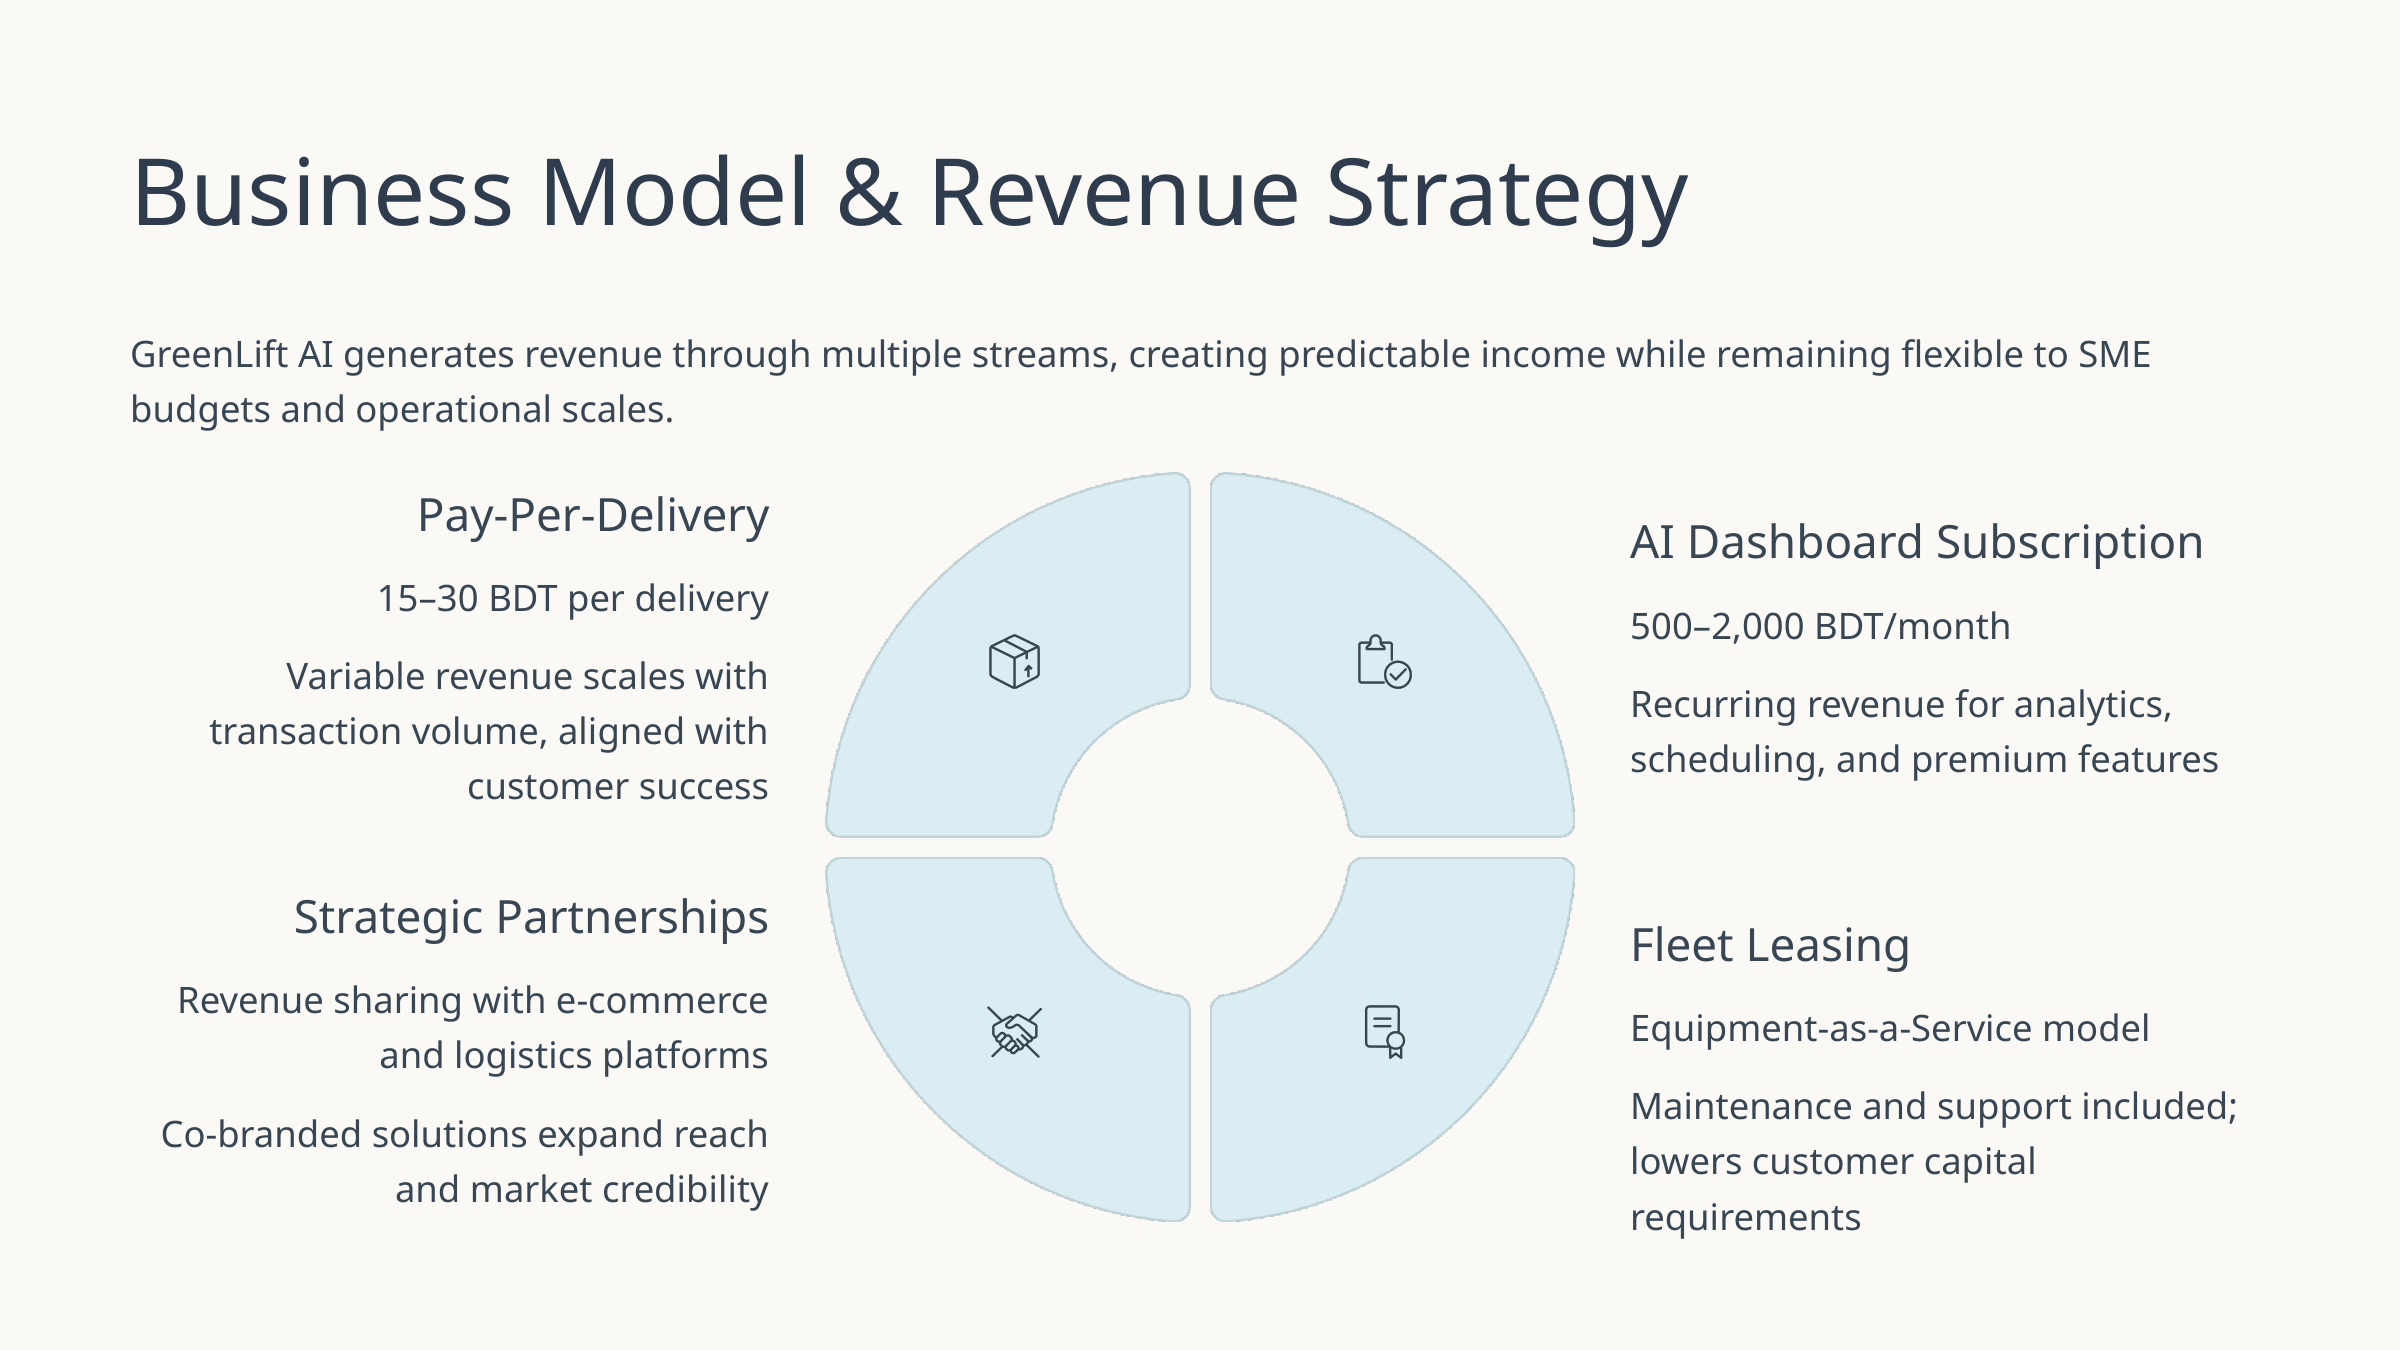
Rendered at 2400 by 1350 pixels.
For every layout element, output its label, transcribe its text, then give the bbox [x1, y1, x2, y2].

text_box 500–2,000 BDT/month [1630, 591, 2270, 647]
text_box Strategic Partnerships [300, 885, 770, 944]
text_box Equipment-as-a-Service model [1630, 993, 2270, 1050]
text_box Co-branded solutions expand reach and market credibility [130, 1099, 770, 1211]
picture [825, 472, 1575, 1222]
text_box Maintenance and support included; lowers customer capital requirements [1630, 1071, 2270, 1184]
text_box Pay-Per-Delivery [304, 482, 770, 541]
text_box Business Model & Revenue Strategy [130, 128, 1661, 245]
text_box Fleet Leasing [1630, 913, 2096, 971]
text_box AI Dashboard Subscription [1630, 510, 2194, 569]
text_box Revenue sharing with e-commerce and logistics platforms [130, 965, 770, 1078]
text_box Recurring revenue for analytics, scheduling, and premium features [1630, 669, 2270, 781]
text_box 15–30 BDT per delivery [130, 563, 770, 619]
text_box Variable revenue scales with transaction volume, aligned with customer success [130, 641, 770, 809]
text_box GreenLift AI generates revenue through multiple streams, creating predictable income while remaining flexible to SME budgets and operational scales. [130, 319, 2270, 431]
